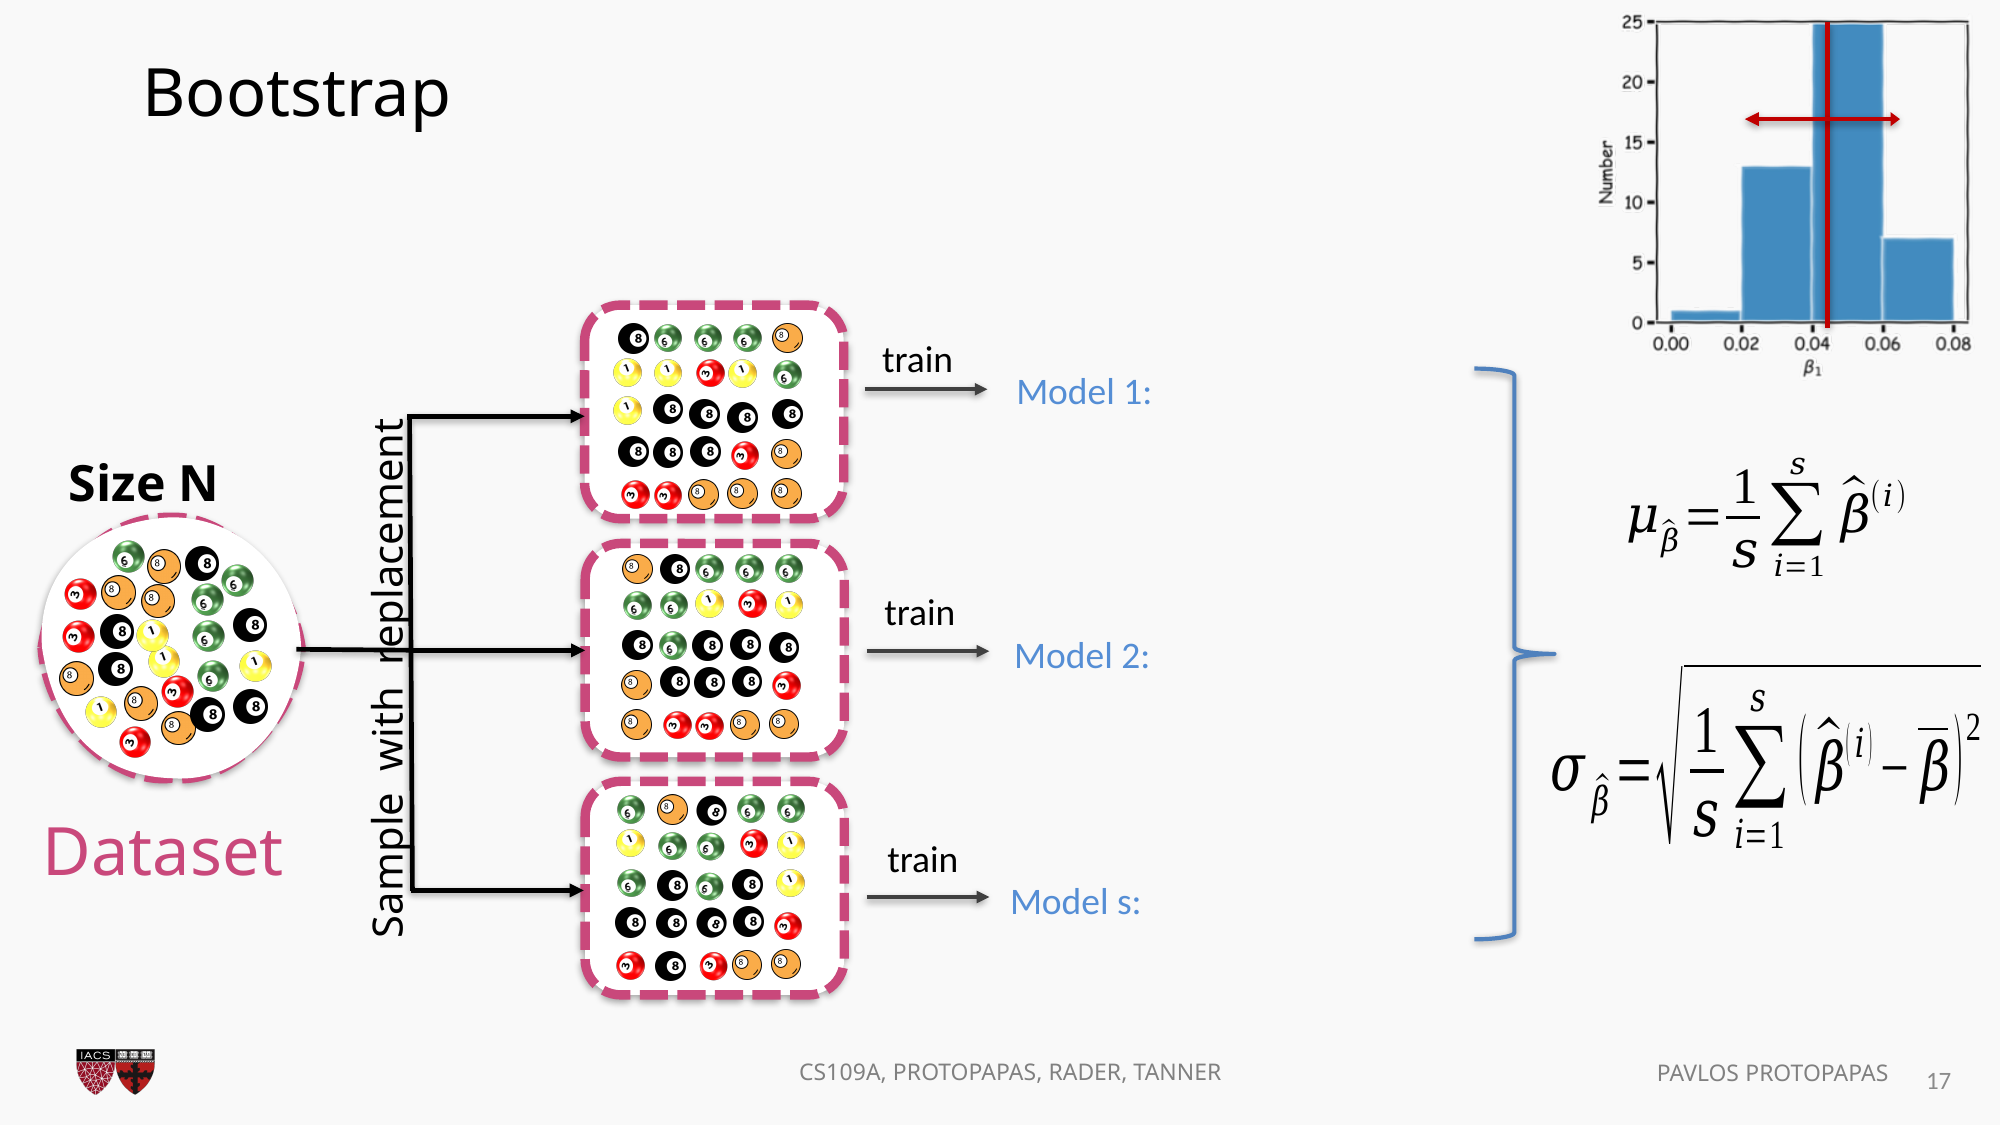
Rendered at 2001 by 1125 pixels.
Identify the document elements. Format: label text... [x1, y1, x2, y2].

text_box Model 2: [999, 623, 1174, 684]
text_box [864, 327, 990, 898]
text_box Bootstrap [55, 42, 539, 169]
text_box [41, 304, 845, 996]
text_box [1474, 366, 1557, 942]
picture [1598, 0, 2000, 393]
text_box Model s: [995, 869, 1166, 930]
text_box Model 1: [1001, 359, 1177, 420]
slide_number 16 [1500, 1050, 1967, 1110]
picture [75, 1049, 155, 1095]
